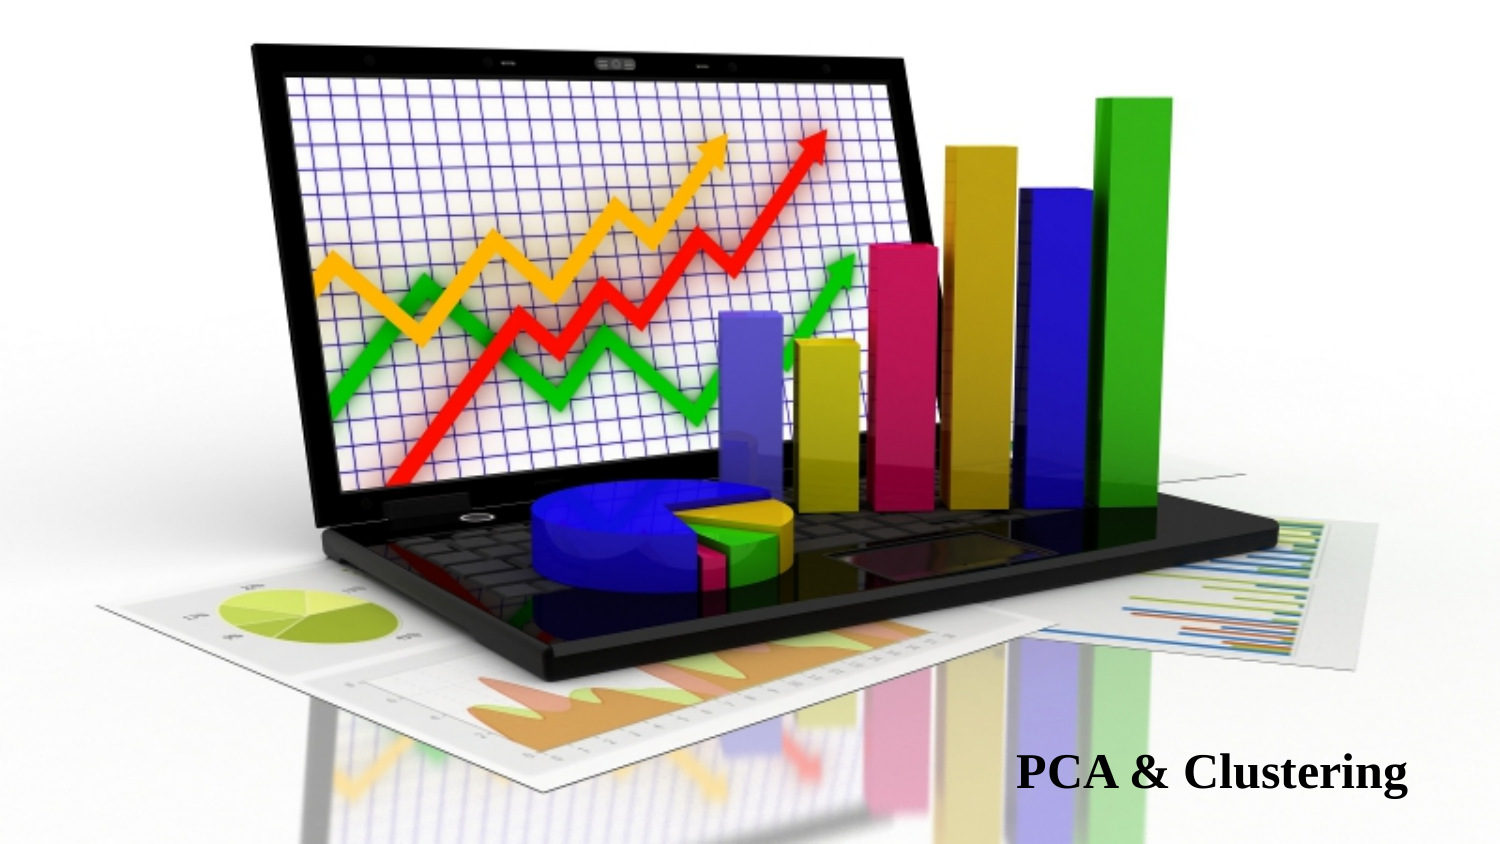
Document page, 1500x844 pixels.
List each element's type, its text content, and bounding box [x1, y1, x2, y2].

title PCA & Clustering [845, 714, 1500, 844]
picture [0, 0, 1500, 844]
